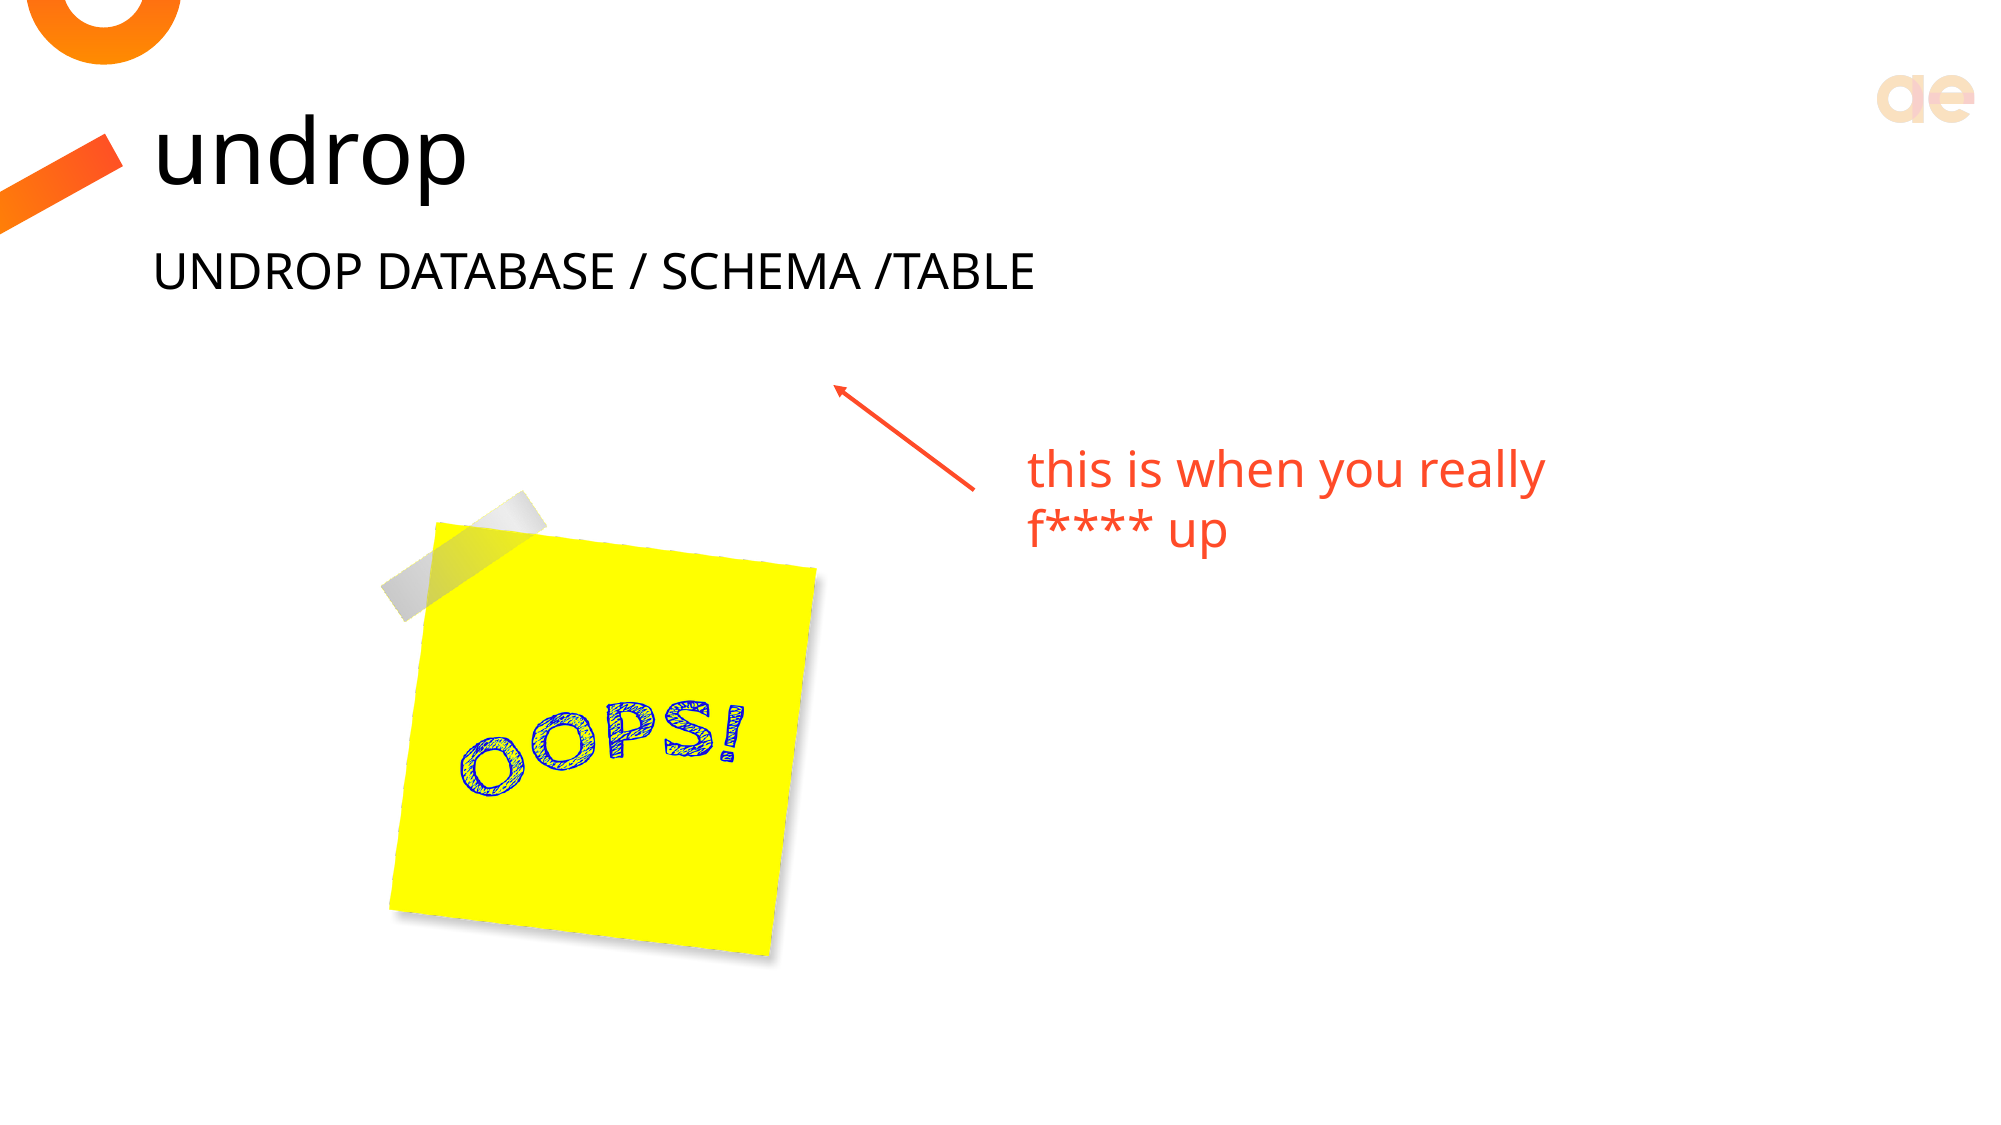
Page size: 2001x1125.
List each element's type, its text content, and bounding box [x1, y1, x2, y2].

picture [327, 477, 860, 1009]
picture [1877, 75, 1975, 123]
title undrop [137, 79, 1863, 212]
text_box this is when you really f**** up [1012, 404, 1589, 590]
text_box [833, 384, 975, 491]
list UNDROP DATABASE / SCHEMA /TABLE [137, 238, 1863, 1014]
